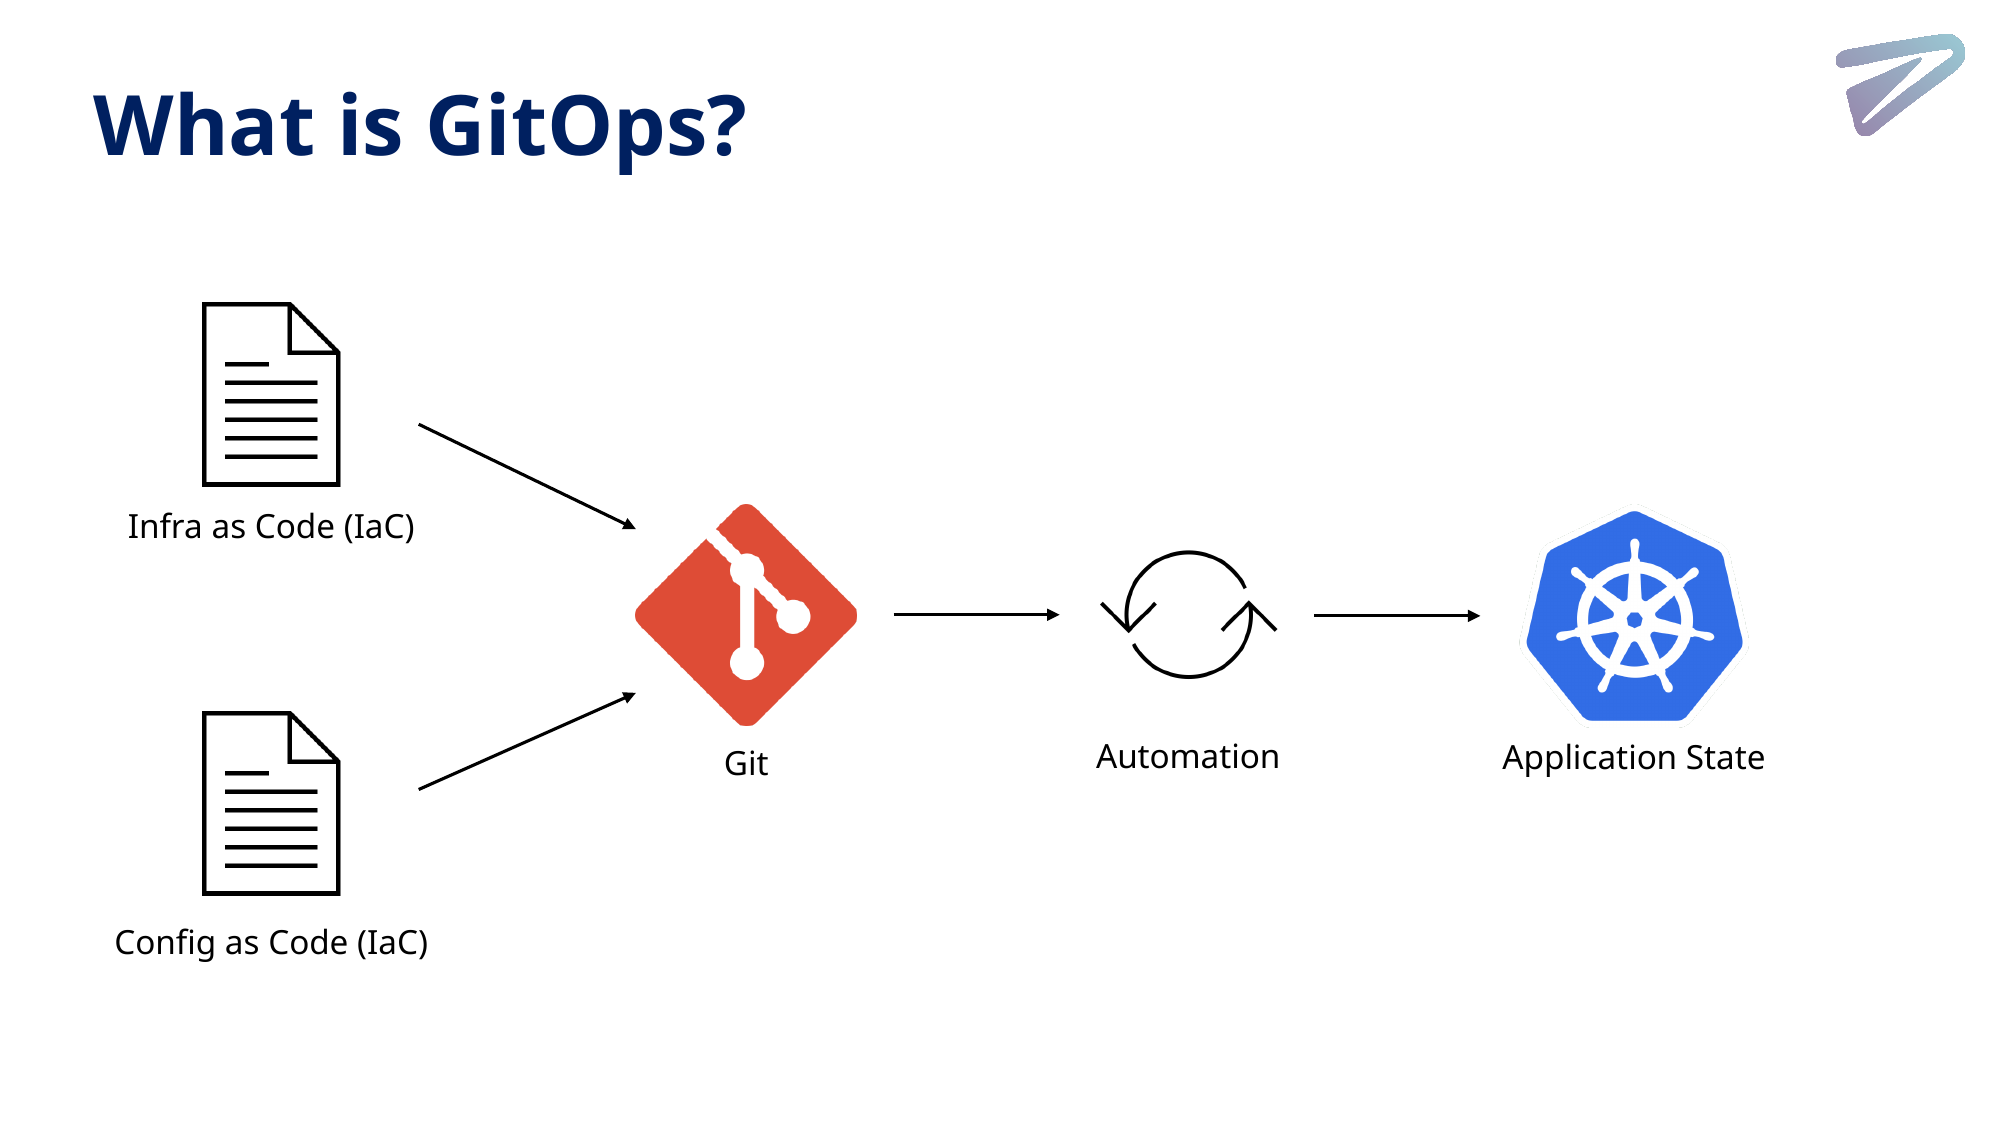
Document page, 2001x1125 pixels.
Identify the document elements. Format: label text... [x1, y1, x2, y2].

picture [1094, 521, 1282, 709]
text_box Application State [1410, 728, 1858, 784]
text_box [418, 692, 637, 790]
picture [635, 503, 858, 726]
text_box [1834, 32, 1967, 138]
picture [160, 282, 383, 505]
text_box Automation [964, 727, 1413, 783]
title What is GitOps? [78, 20, 1814, 238]
picture [160, 692, 383, 915]
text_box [418, 423, 637, 530]
text_box Git [637, 734, 971, 790]
picture [1518, 503, 1750, 729]
text_box Infra as Code (IaC) [47, 497, 496, 553]
text_box Config as Code (IaC) [47, 913, 496, 969]
